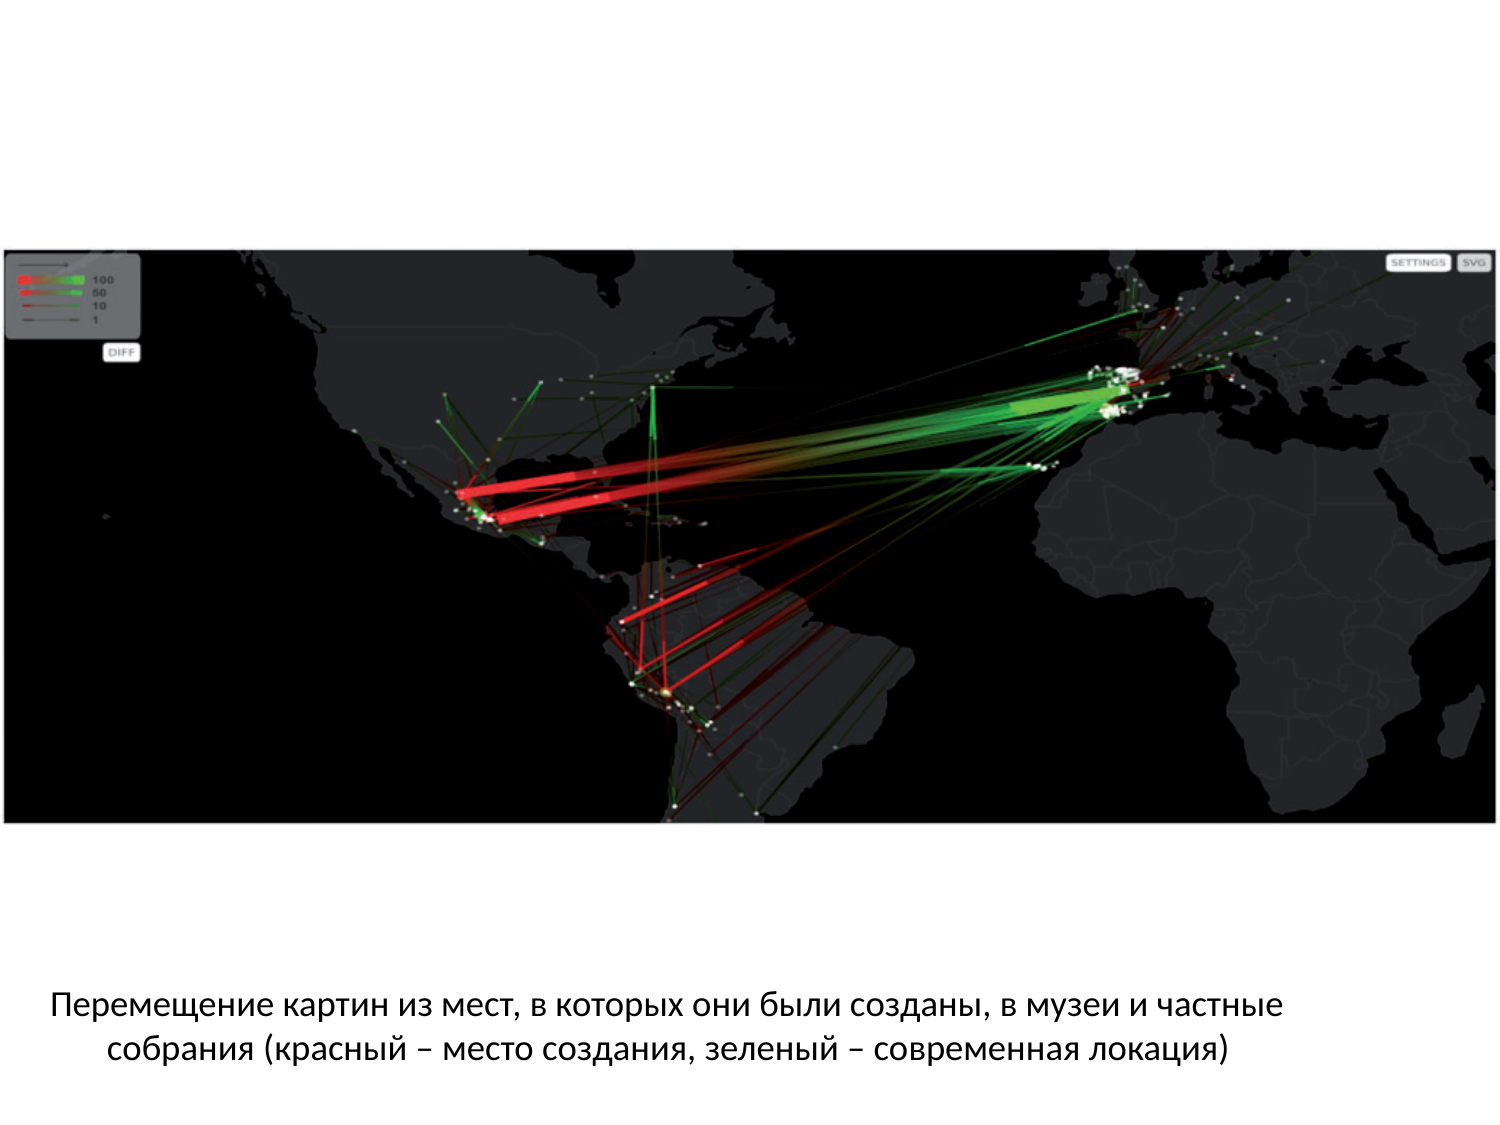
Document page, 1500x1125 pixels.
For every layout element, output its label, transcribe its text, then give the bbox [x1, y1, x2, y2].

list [0, 245, 1500, 829]
text_box Перемещение картин из мест, в которых они были созданы, в музеи и частные собрания (красный – место создания, зеленый – современная локация) [35, 972, 1418, 1102]
